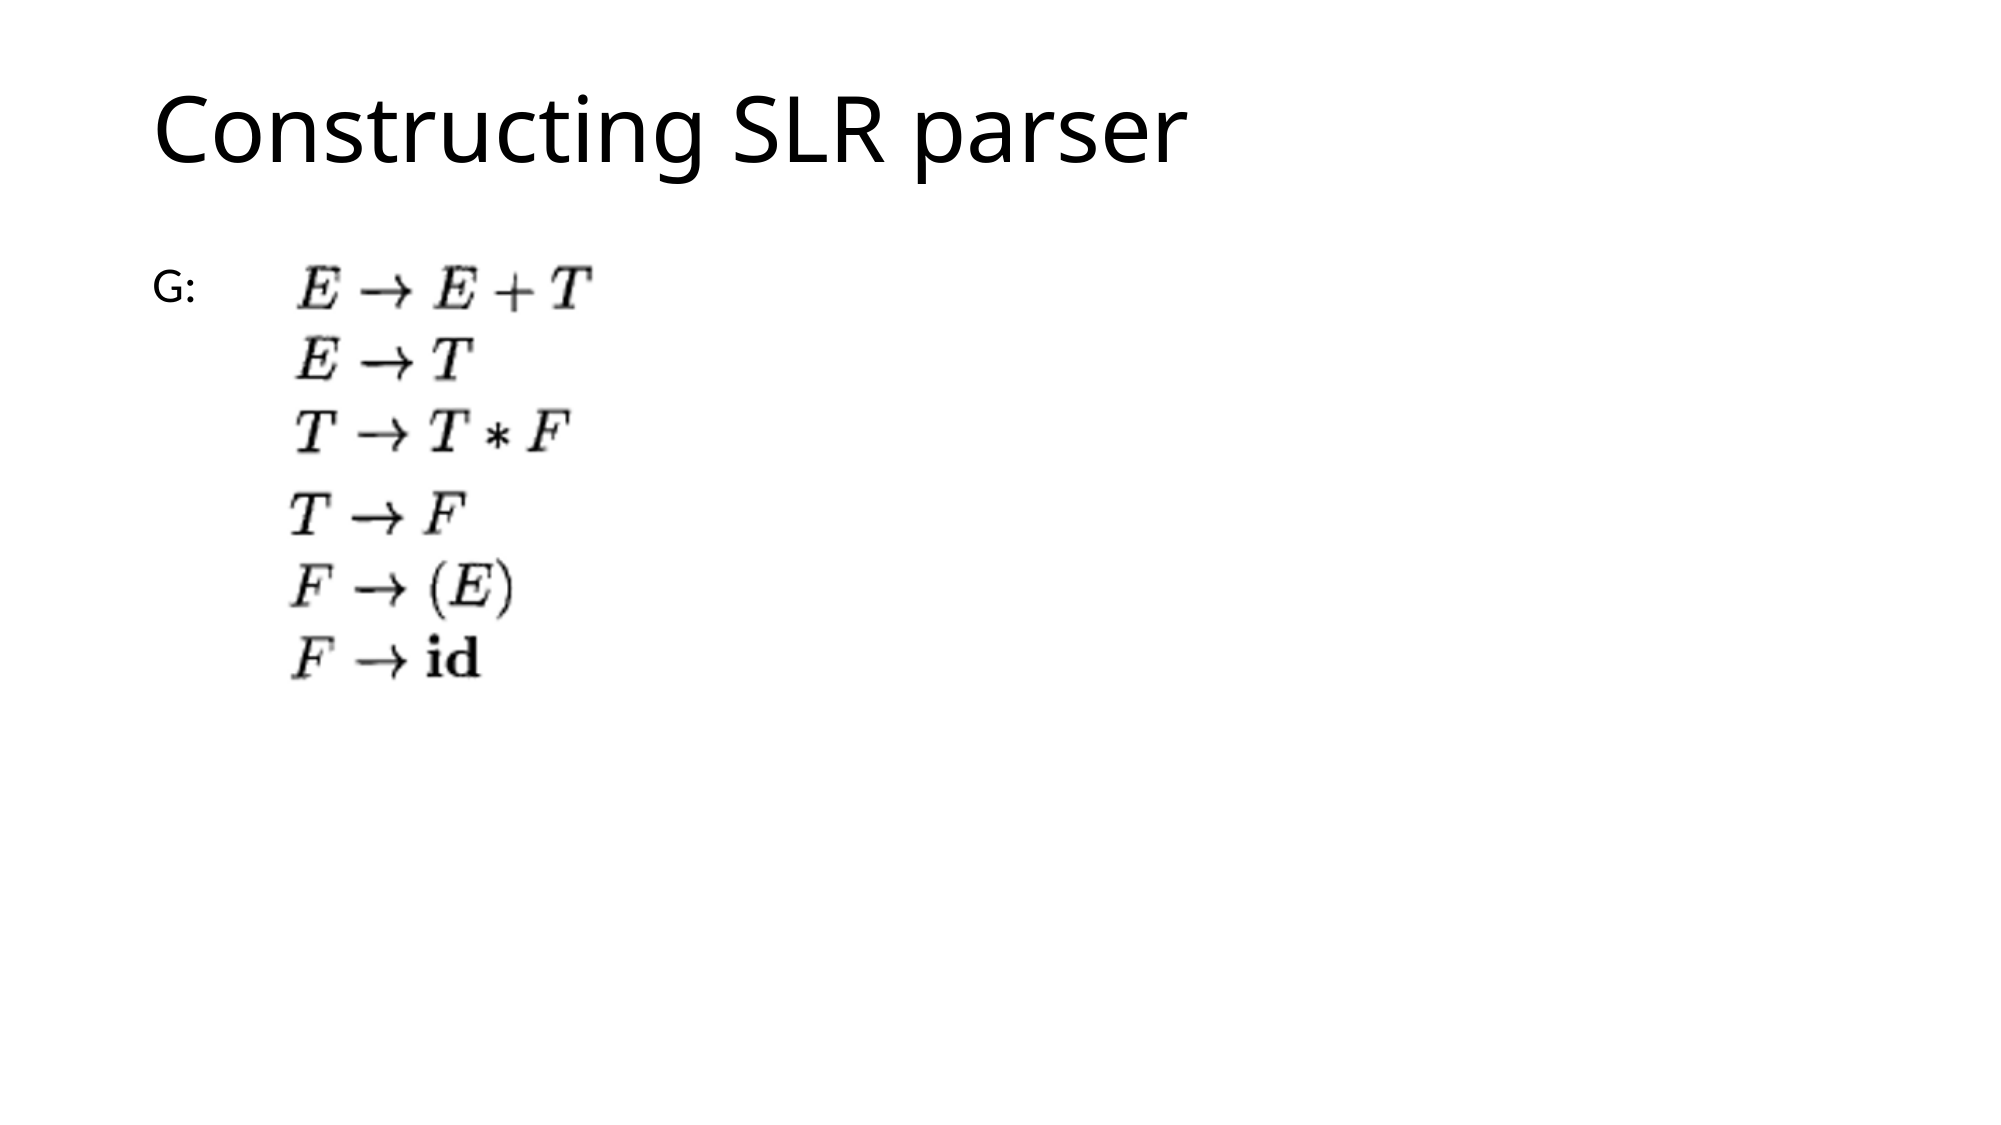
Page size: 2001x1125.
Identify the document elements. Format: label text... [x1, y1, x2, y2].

picture [274, 244, 619, 694]
title Constructing SLR parser [137, 24, 1863, 242]
text_box G: [137, 244, 231, 320]
